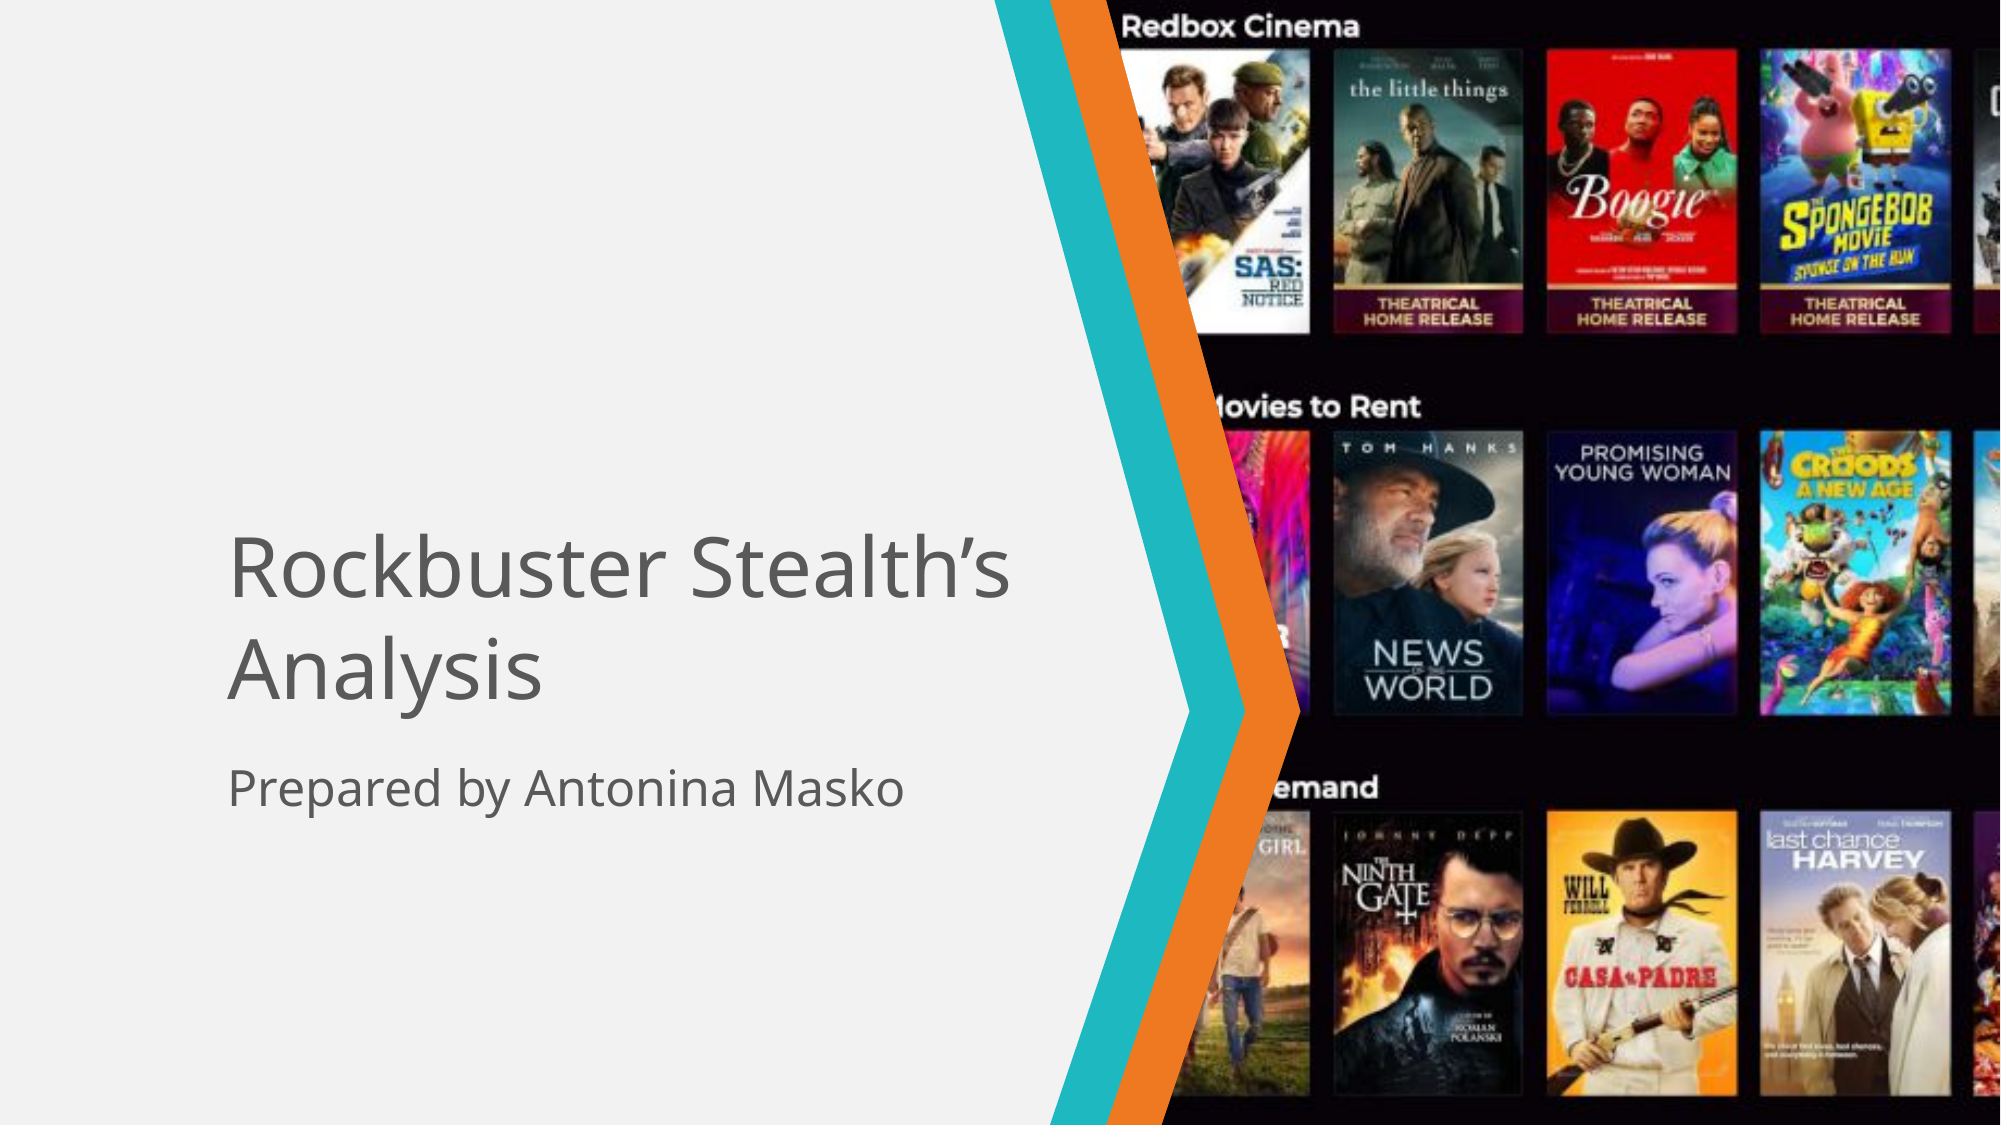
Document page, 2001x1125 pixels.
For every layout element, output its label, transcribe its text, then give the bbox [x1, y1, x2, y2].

title Rockbuster Stealth’s Analysis [212, 307, 1053, 728]
picture [1106, 0, 2000, 1125]
subtitle Prepared by Antonina Masko [212, 750, 1053, 1013]
